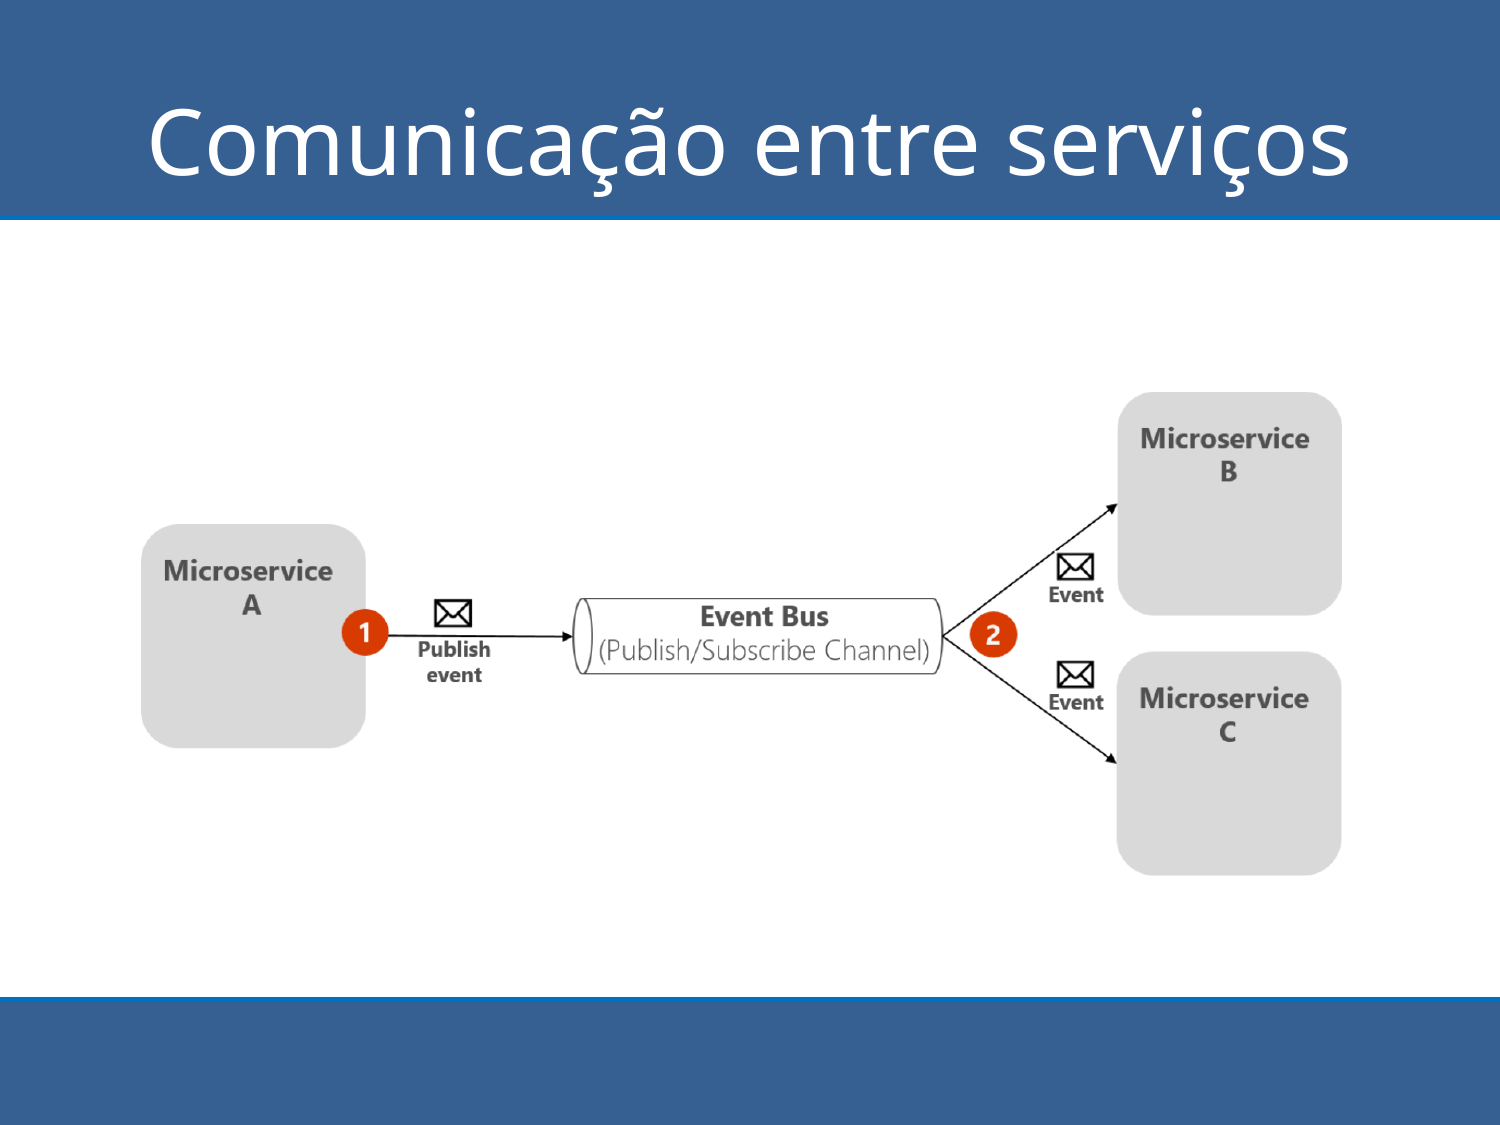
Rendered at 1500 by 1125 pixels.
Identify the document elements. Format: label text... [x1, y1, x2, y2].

picture [123, 372, 1353, 888]
text_box [0, 216, 1500, 1002]
title Comunicação entre serviços [75, 45, 1425, 233]
